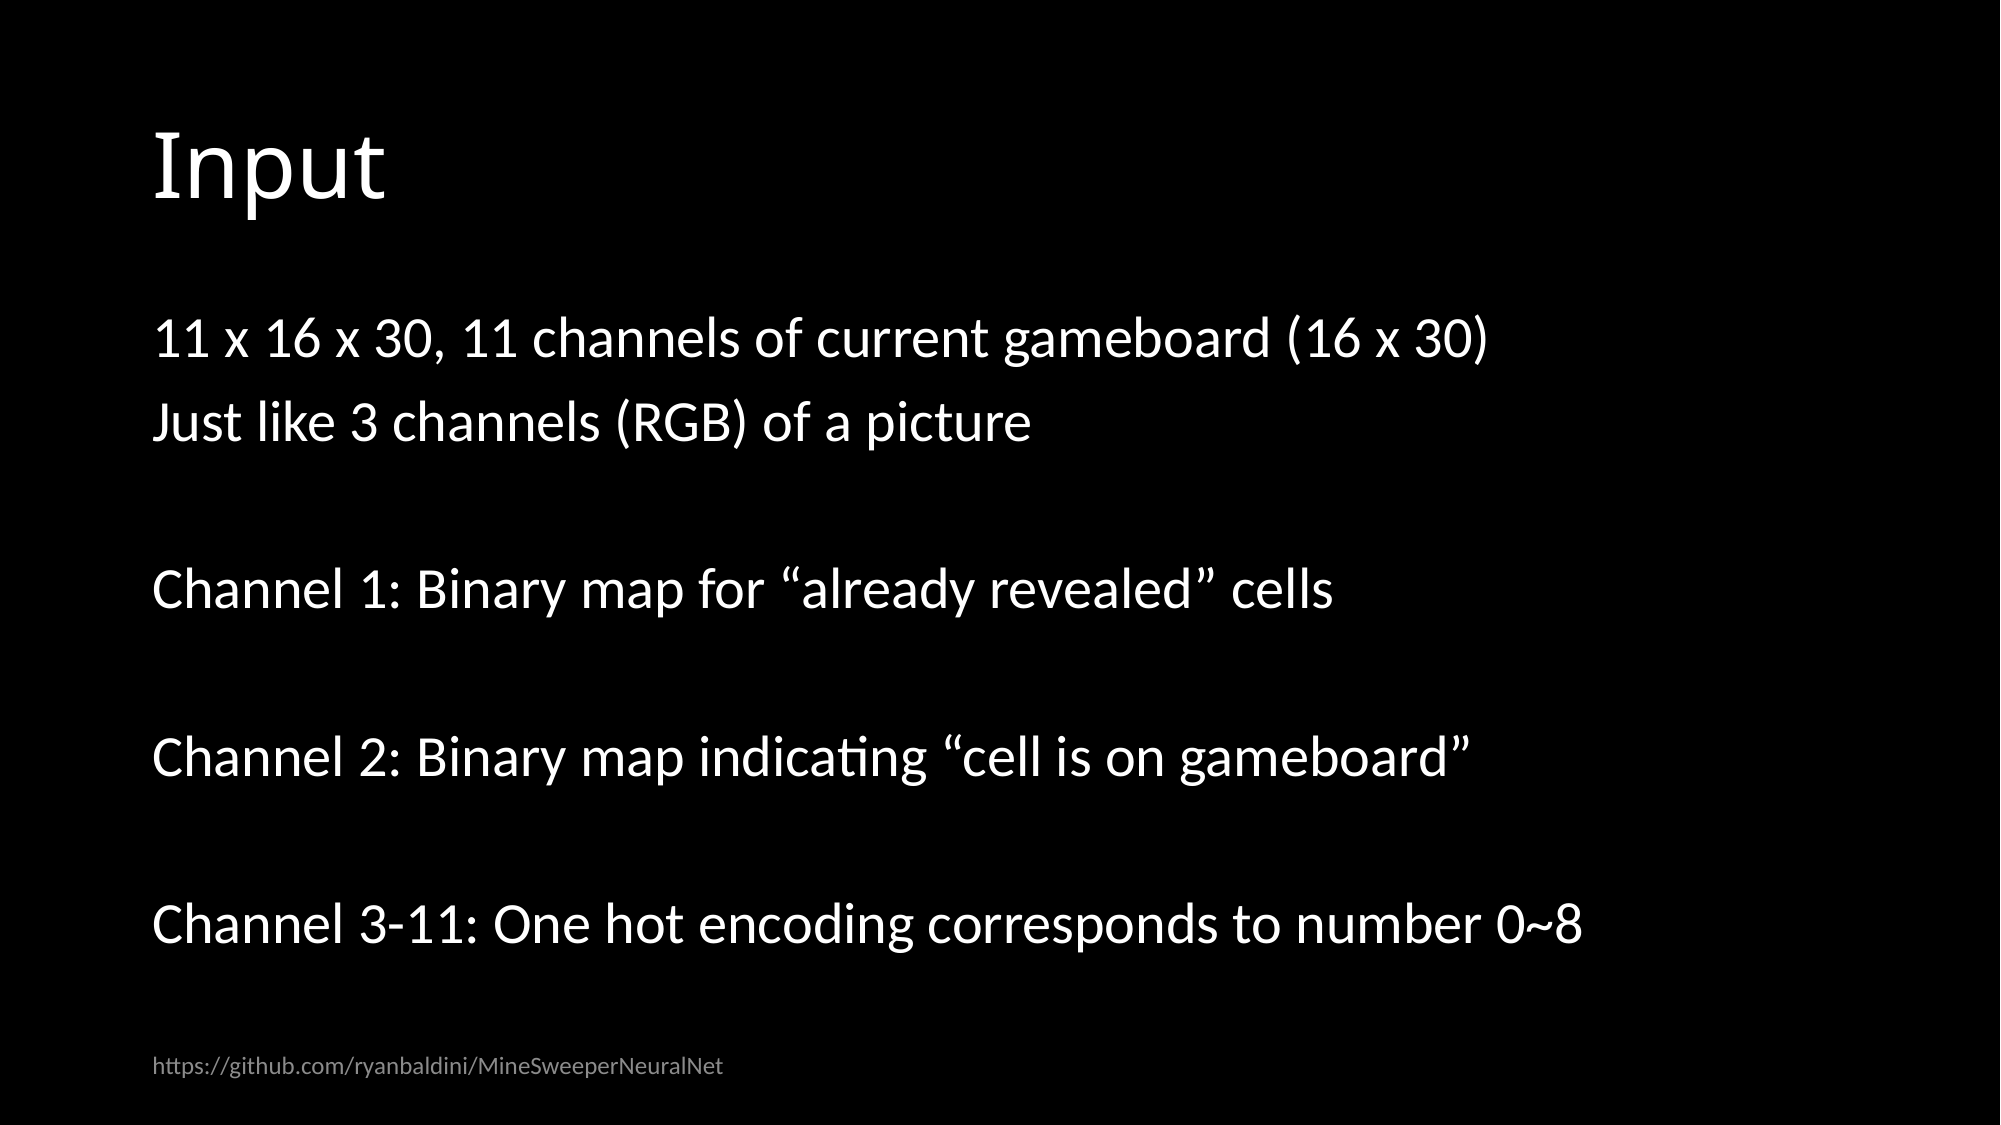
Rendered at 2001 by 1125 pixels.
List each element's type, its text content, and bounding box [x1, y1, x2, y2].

title Input [137, 59, 1863, 278]
list 11 x 16 x 30, 11 channels of current gameboard (16 x 30) Just like 3 channels (RGB) of a picture Channel 1: Binary map for “already revealed” cells Channel 2: Binary map indicating “cell is on gameboard” Channel 3-11: One hot encoding corresponds to number 0~8 [137, 299, 1863, 1014]
footer https://github.com/ryanbaldini/MineSweeperNeuralNet [137, 1035, 813, 1096]
